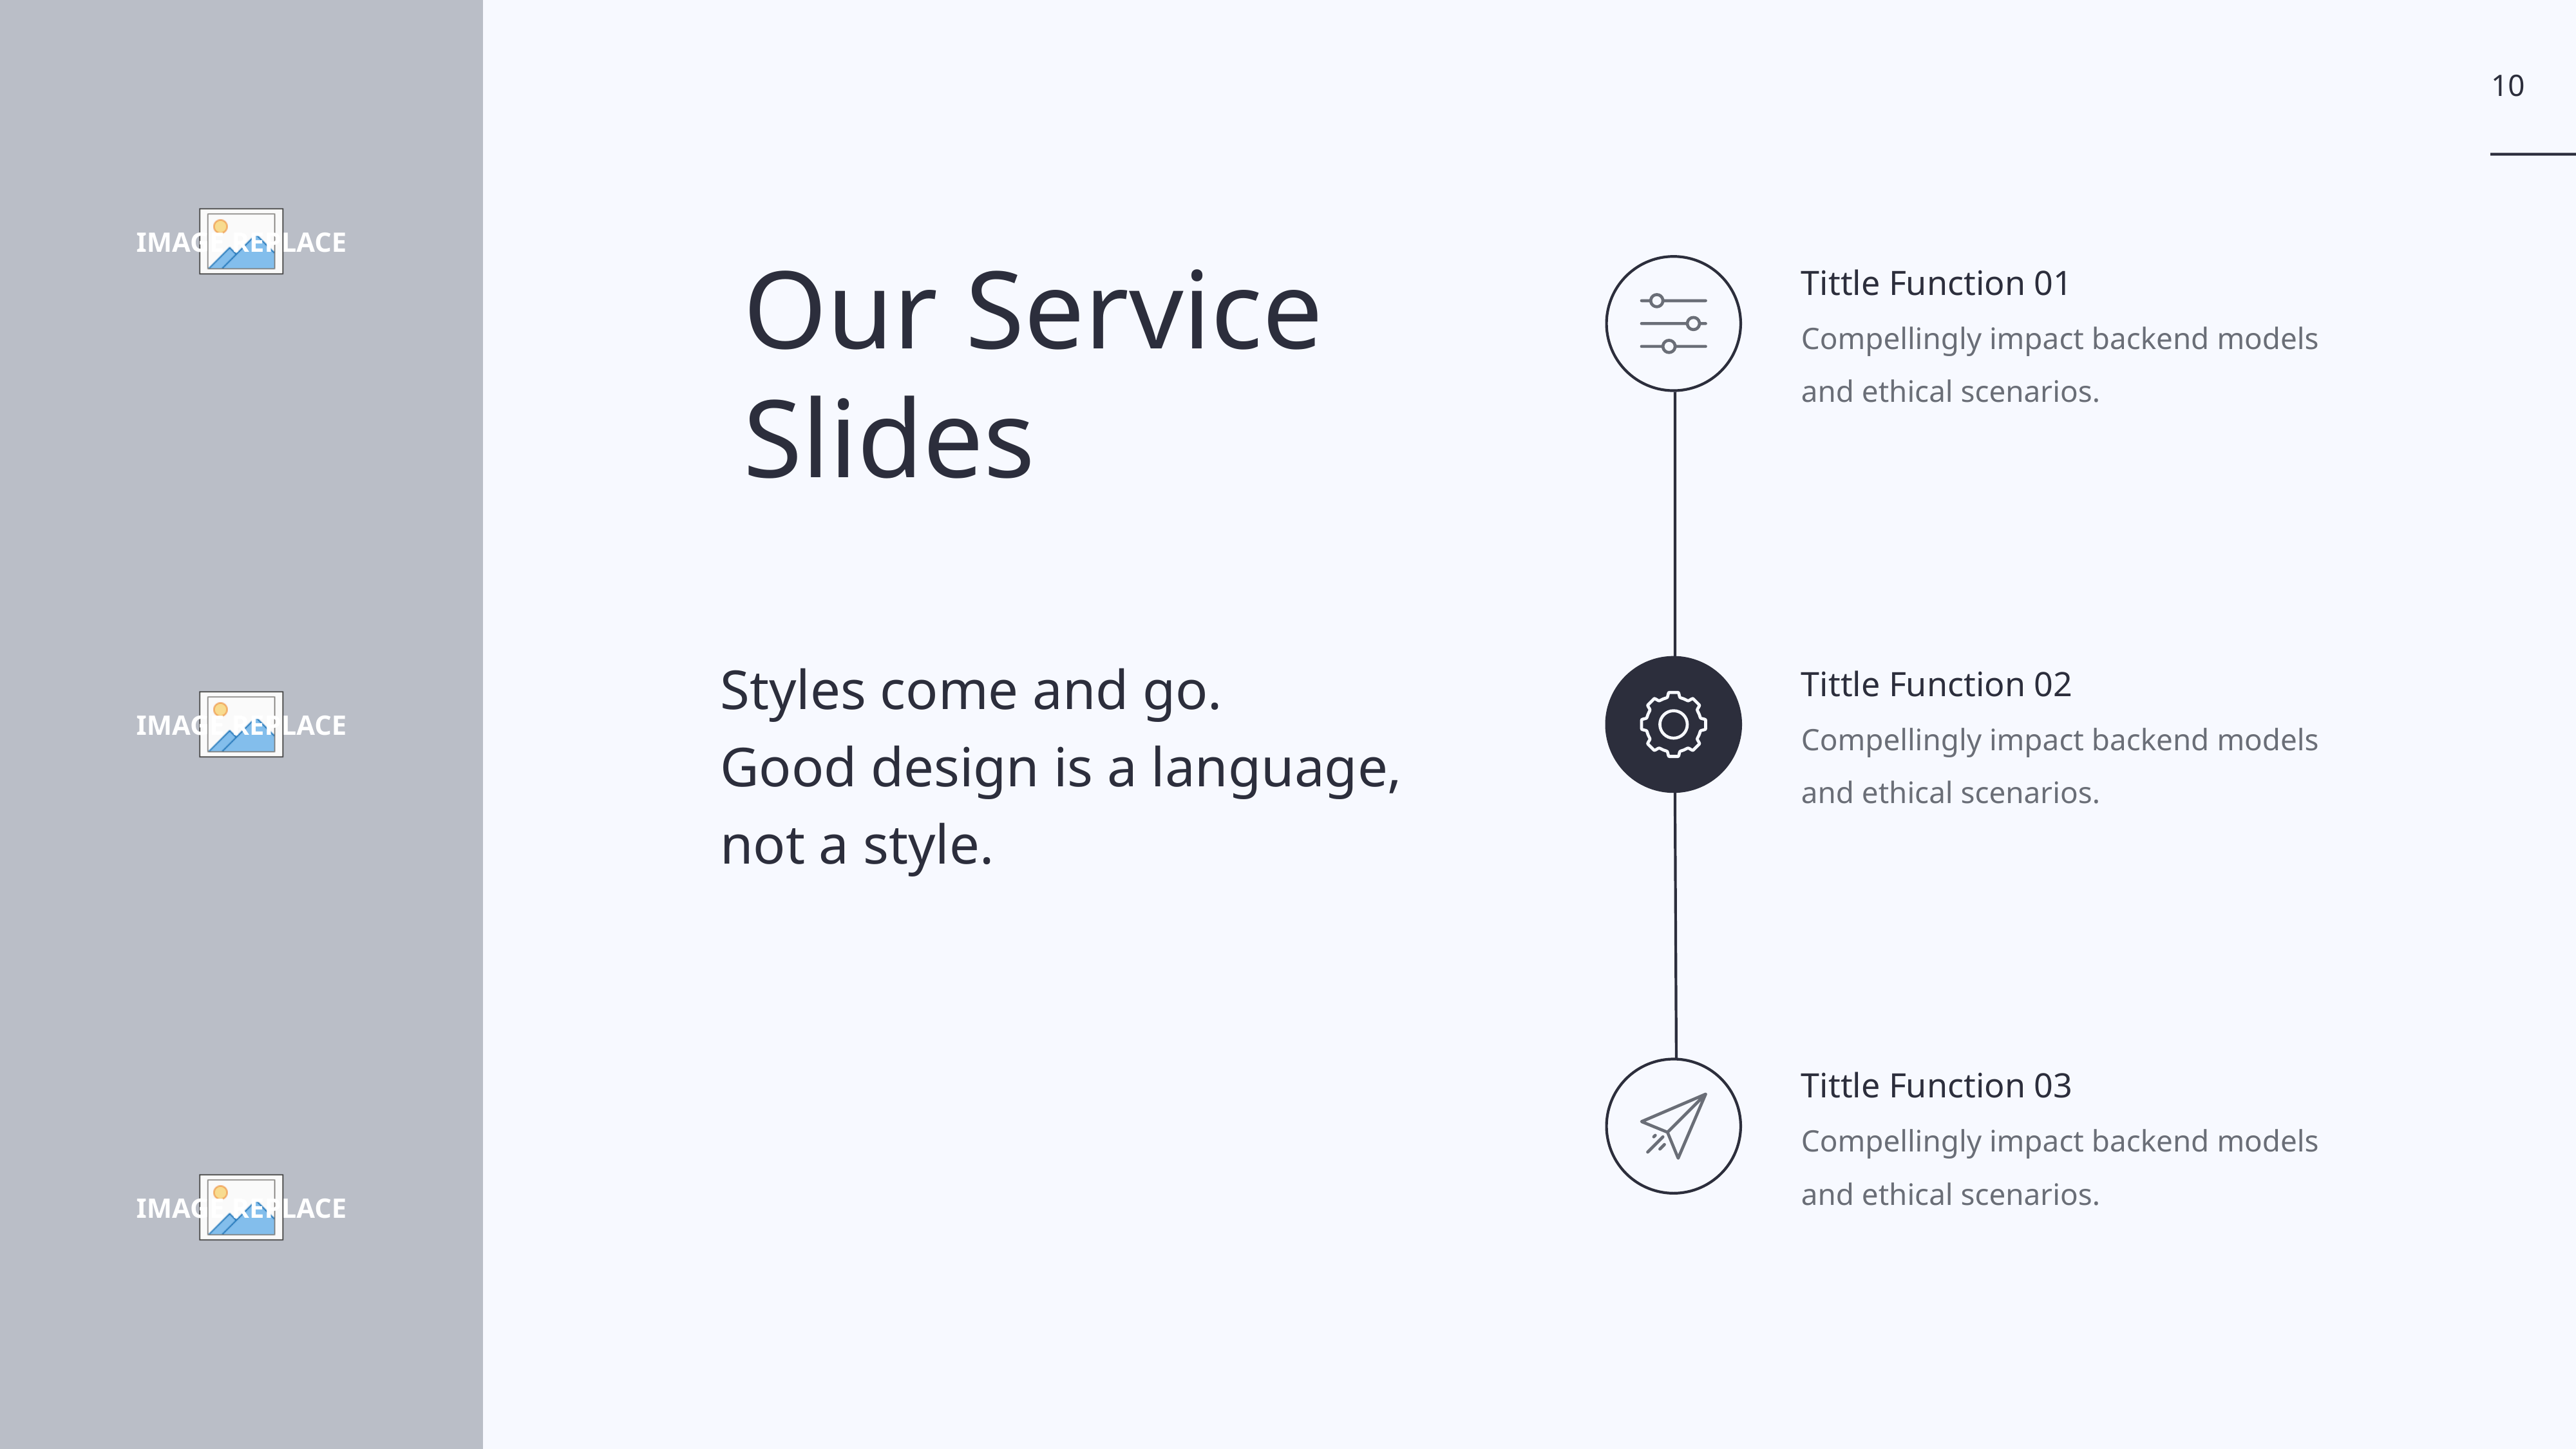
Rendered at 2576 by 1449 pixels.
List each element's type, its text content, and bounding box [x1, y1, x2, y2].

text_box Our Service Slides [743, 242, 1324, 500]
text_box Tittle Function 01 Compellingly impact backend models and ethical scenarios. [1801, 242, 2320, 408]
text_box Tittle Function 02 Compellingly impact backend models and ethical scenarios. [1801, 643, 2320, 810]
text_box [1640, 690, 1707, 759]
text_box Styles come and go. Good design is a language, not a style. [720, 643, 1403, 875]
text_box [1606, 1059, 1741, 1193]
text_box [1606, 657, 1741, 792]
slide_number 10 [2490, 66, 2526, 106]
picture [0, 0, 484, 1449]
text_box Tittle Function 03 Compellingly impact backend models and ethical scenarios. [1801, 1044, 2320, 1211]
text_box [1606, 256, 1741, 391]
